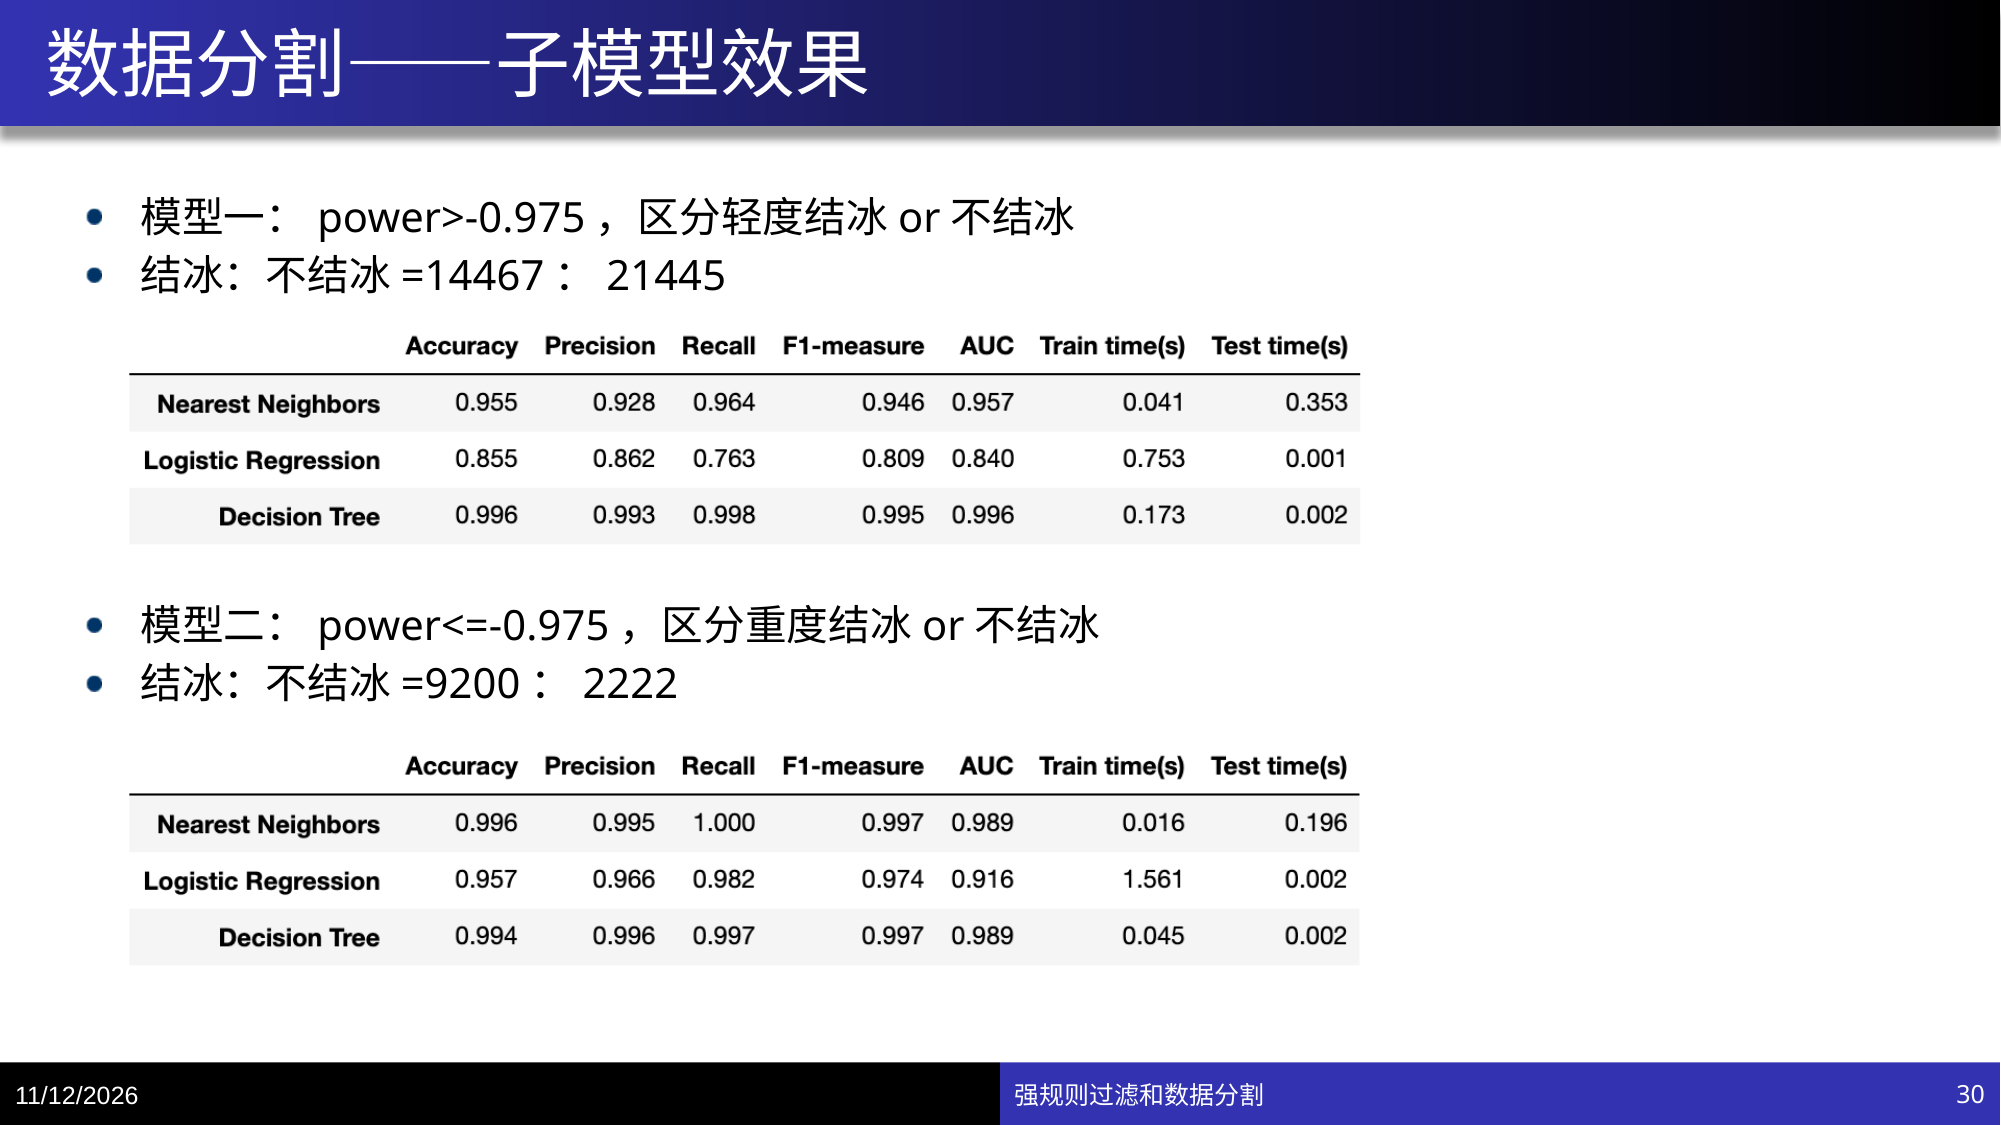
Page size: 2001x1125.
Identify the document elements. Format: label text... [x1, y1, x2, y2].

picture [121, 321, 1379, 564]
picture [84, 206, 102, 225]
title 数据分割——子模型效果 [0, 0, 1972, 123]
picture [84, 673, 102, 692]
picture [84, 265, 102, 283]
footer 强规则过滤和数据分割 [999, 1065, 1766, 1125]
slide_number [0, 1065, 234, 1125]
picture [84, 615, 102, 633]
slide_number 30 [1766, 1065, 2000, 1125]
picture [121, 739, 1373, 982]
list 模型一：power>-0.975，区分轻度结冰or不结冰 结冰：不结冰=14467：21445 模型二：power<=-0.975，区分重度结冰or不结冰 结冰：不结冰=9200：2222 [68, 182, 1903, 999]
